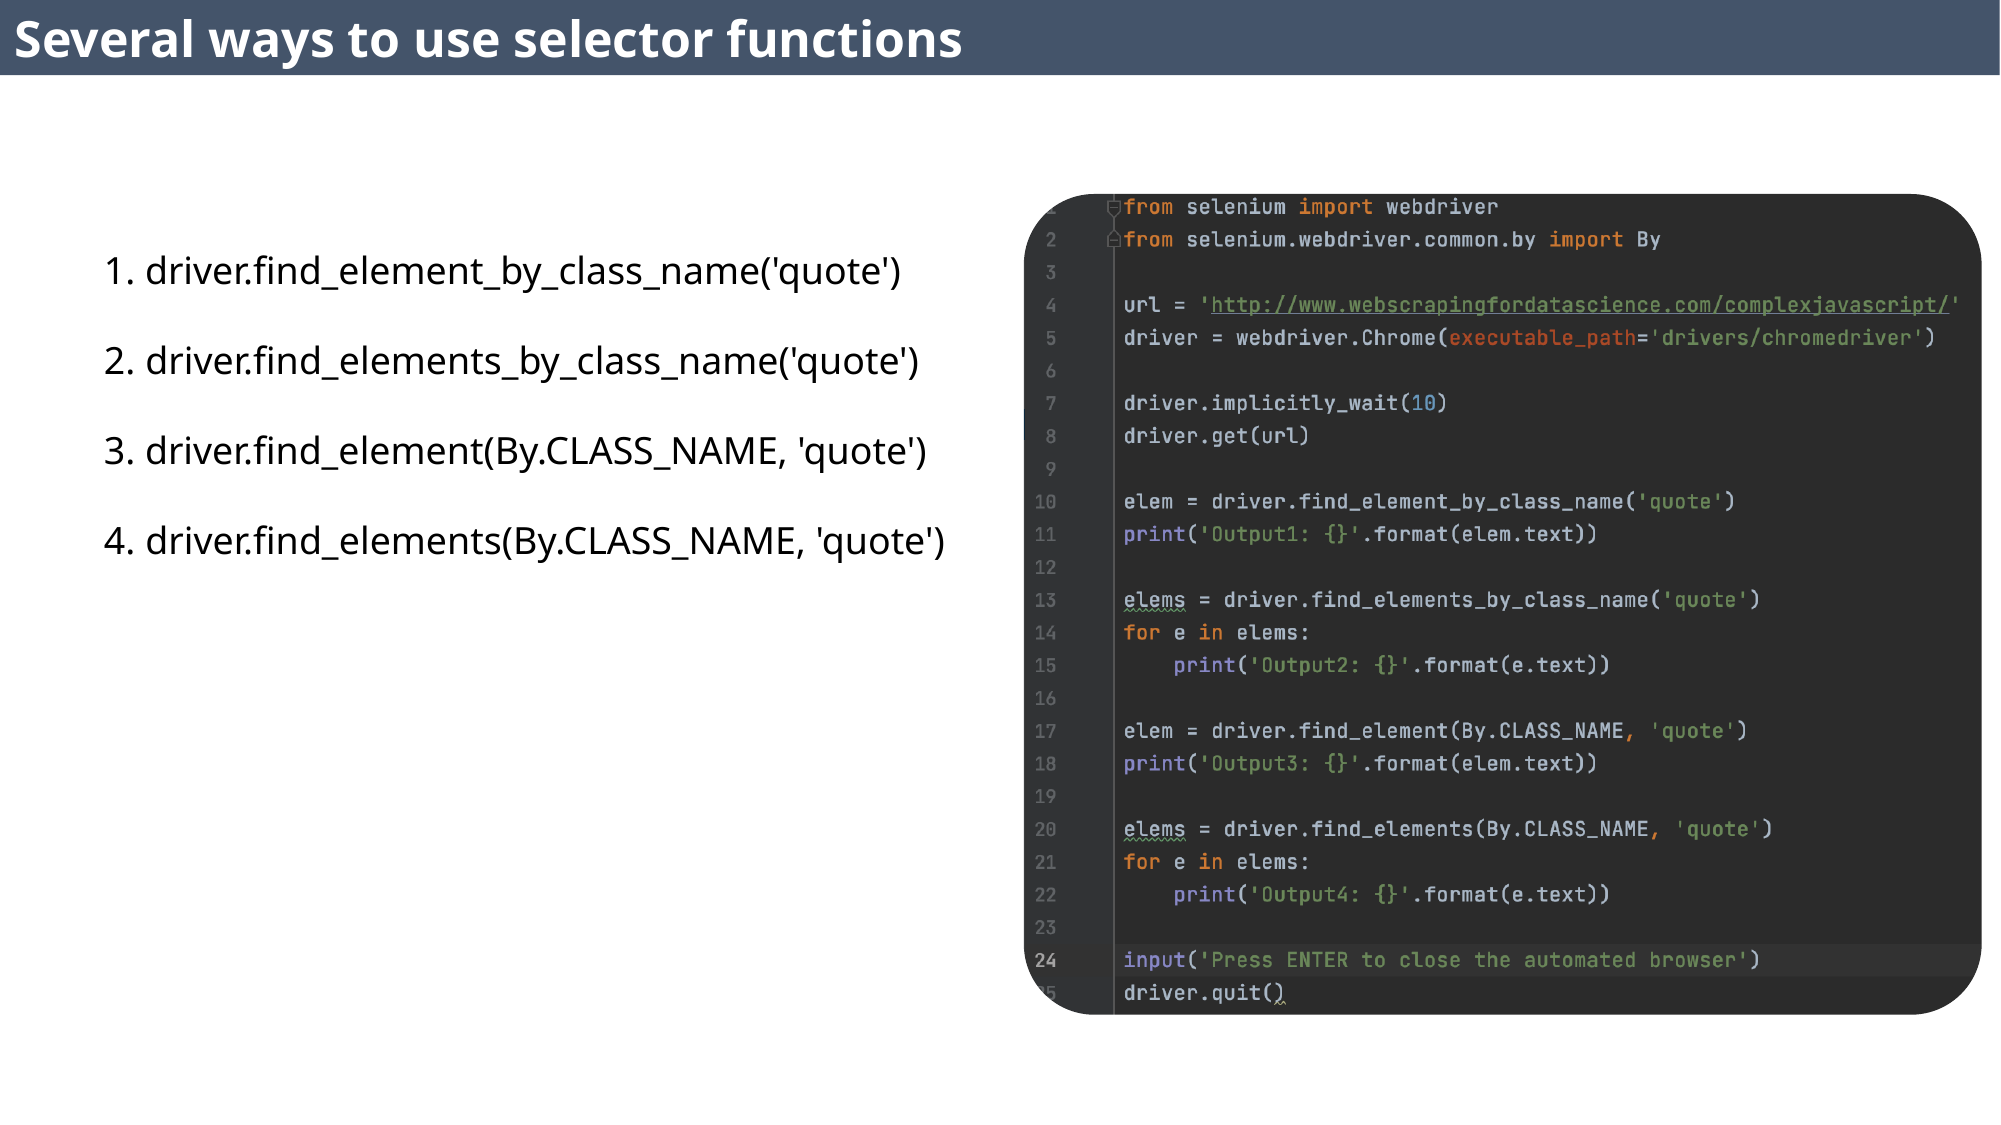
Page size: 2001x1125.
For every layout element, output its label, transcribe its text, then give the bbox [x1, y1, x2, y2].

text_box 1. driver.find_element_by_class_name('quote') 2. driver.find_elements_by_class_name('quote') 3. driver.find_element(By.CLASS_NAME, 'quote') 4. driver.find_elements(By.CLASS_NAME, 'quote') [89, 194, 1023, 840]
text_box Several ways to use selector functions [0, 0, 2000, 76]
picture [1023, 193, 1982, 1015]
